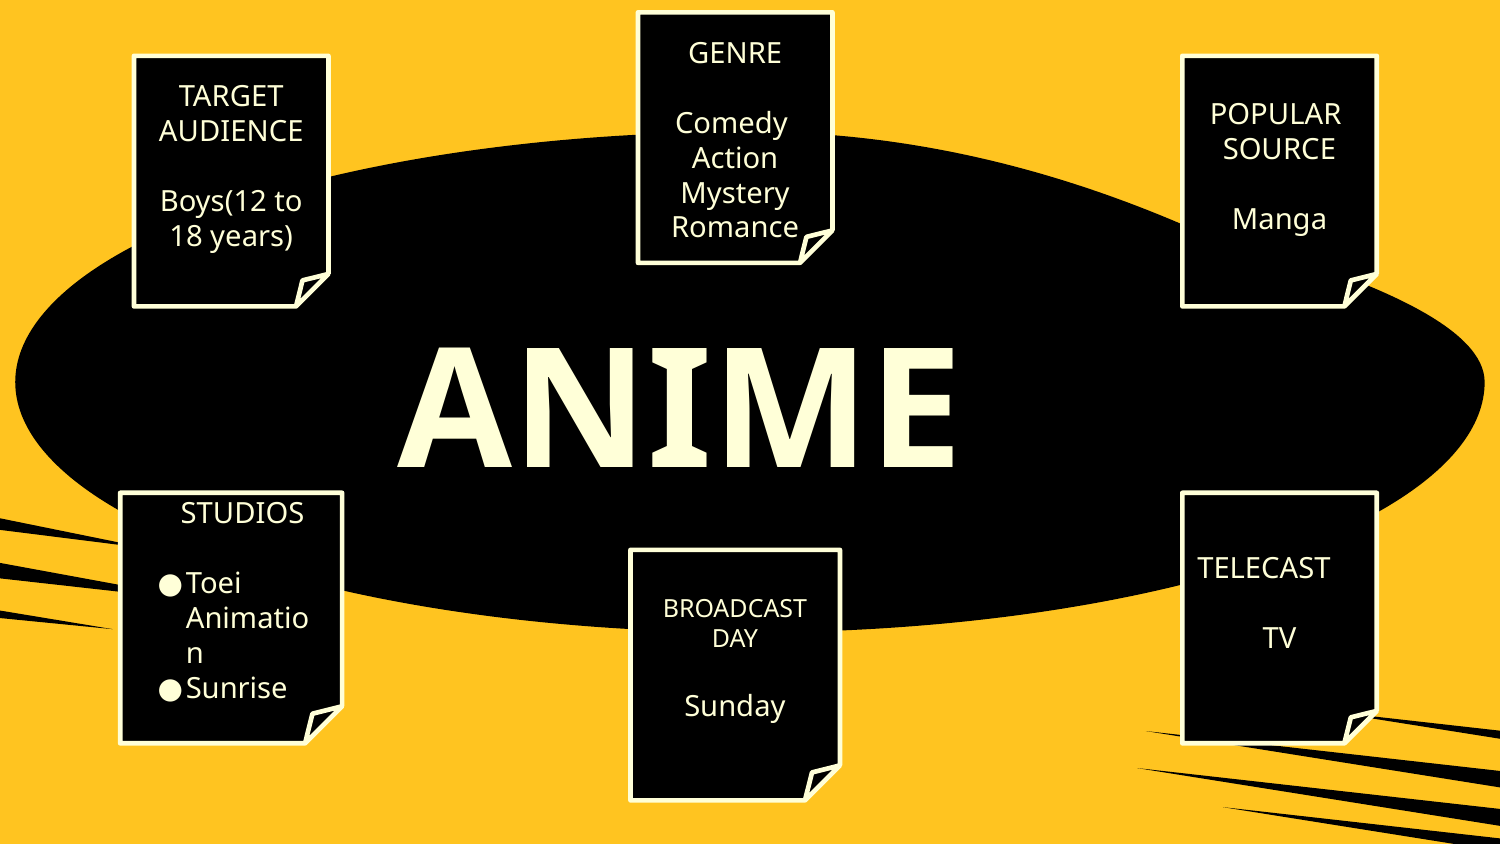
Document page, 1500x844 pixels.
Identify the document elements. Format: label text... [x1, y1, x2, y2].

text_box POPULAR SOURCE Manga [1182, 55, 1377, 307]
text_box GENRE Comedy Action Mystery Romance [637, 12, 833, 263]
title ANIME [382, 285, 1118, 479]
text_box [15, 134, 1485, 631]
text_box BROADCAST DAY Sunday [630, 549, 840, 801]
text_box STUDIOS Toei Animation Sunrise [120, 492, 343, 744]
text_box TARGET AUDIENCE Boys(12 to 18 years) [133, 55, 329, 307]
text_box TELECAST TV [1182, 492, 1377, 744]
